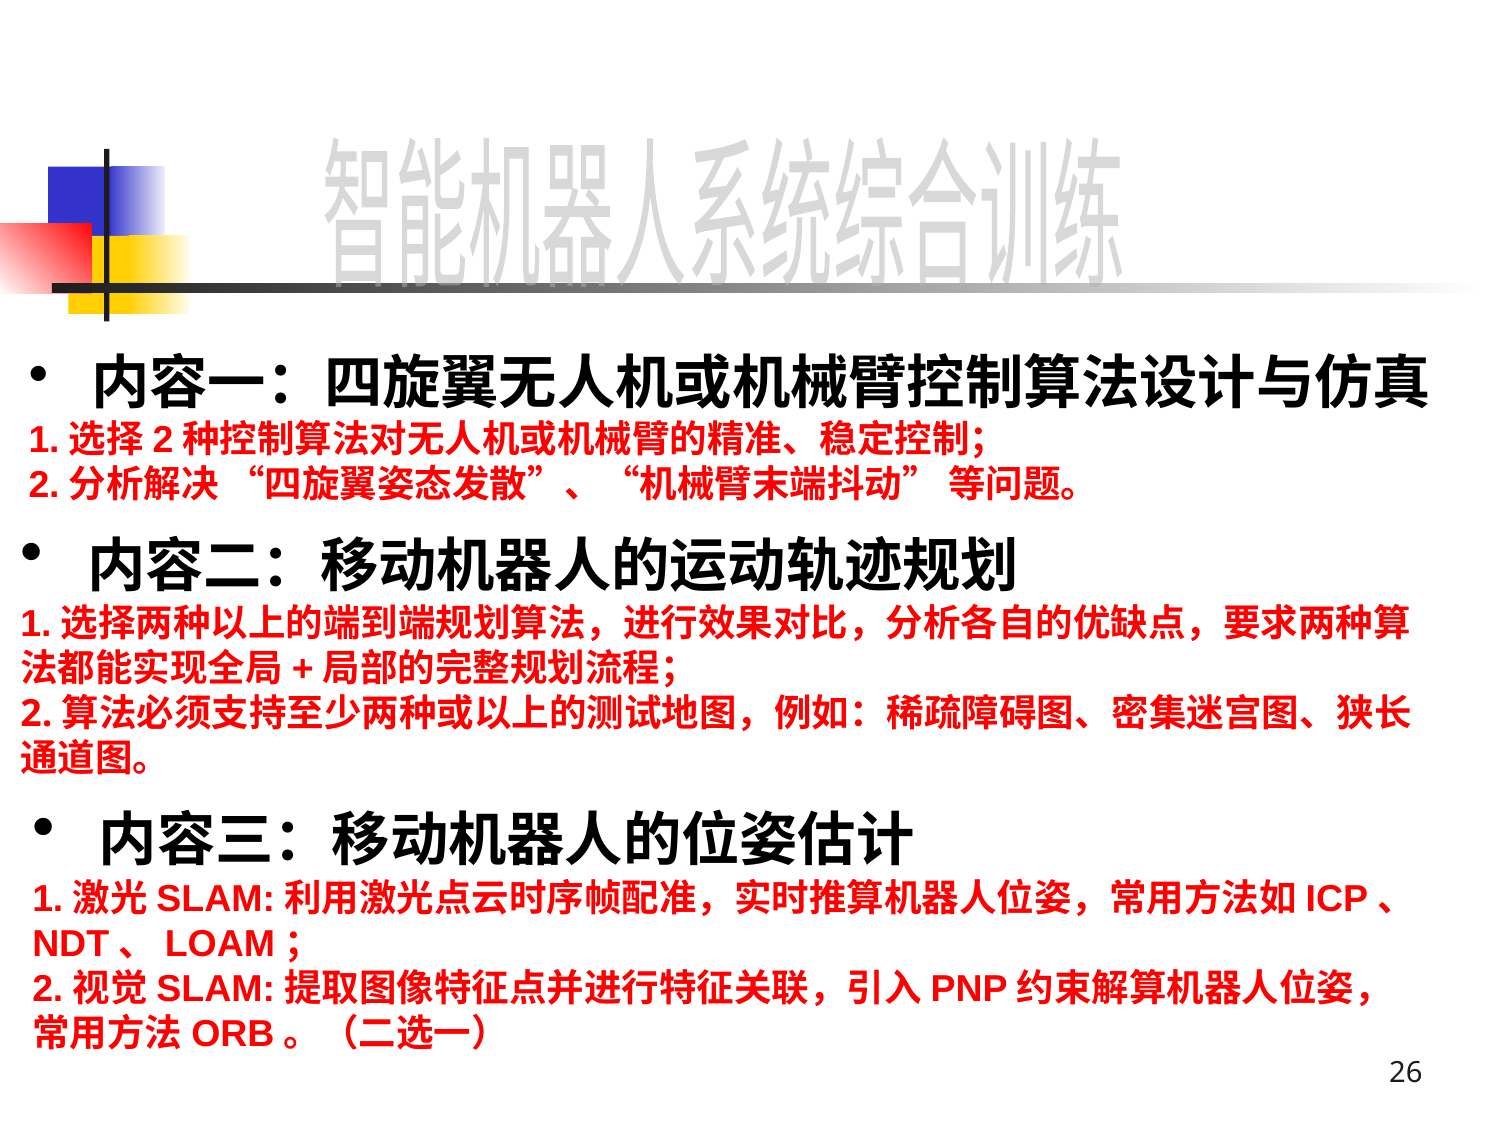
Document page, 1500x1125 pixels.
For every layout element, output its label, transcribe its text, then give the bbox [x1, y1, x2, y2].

text_box 内容二：移动机器人的运动轨迹规划 1.选择两种以上的端到端规划算法，进行效果对比，分析各自的优缺点，要求两种算法都能实现全局+局部的完整规划流程； 2.算法必须支持至少两种或以上的测试地图，例如：稀疏障碍图、密集迷宫图、狭长通道图。 [5, 511, 1432, 787]
text_box 内容一：四旋翼无人机或机械臂控制算法设计与仿真 1.选择2种控制算法对无人机或机械臂的精准、稳定控制； 2.分析解决 “四旋翼姿态发散”、“机械臂末端抖动” 等问题。 [13, 338, 1446, 513]
text_box [1124, 1062, 1438, 1100]
text_box 内容三：移动机器人的位姿估计 1.激光SLAM:利用激光点云时序帧配准，实时推算机器人位姿，常用方法如ICP、NDT、LOAM； 2.视觉SLAM:提取图像特征点并进行特征关联，引入PNP约束解算机器人位姿，常用方法ORB。（二选一） [17, 786, 1444, 1062]
